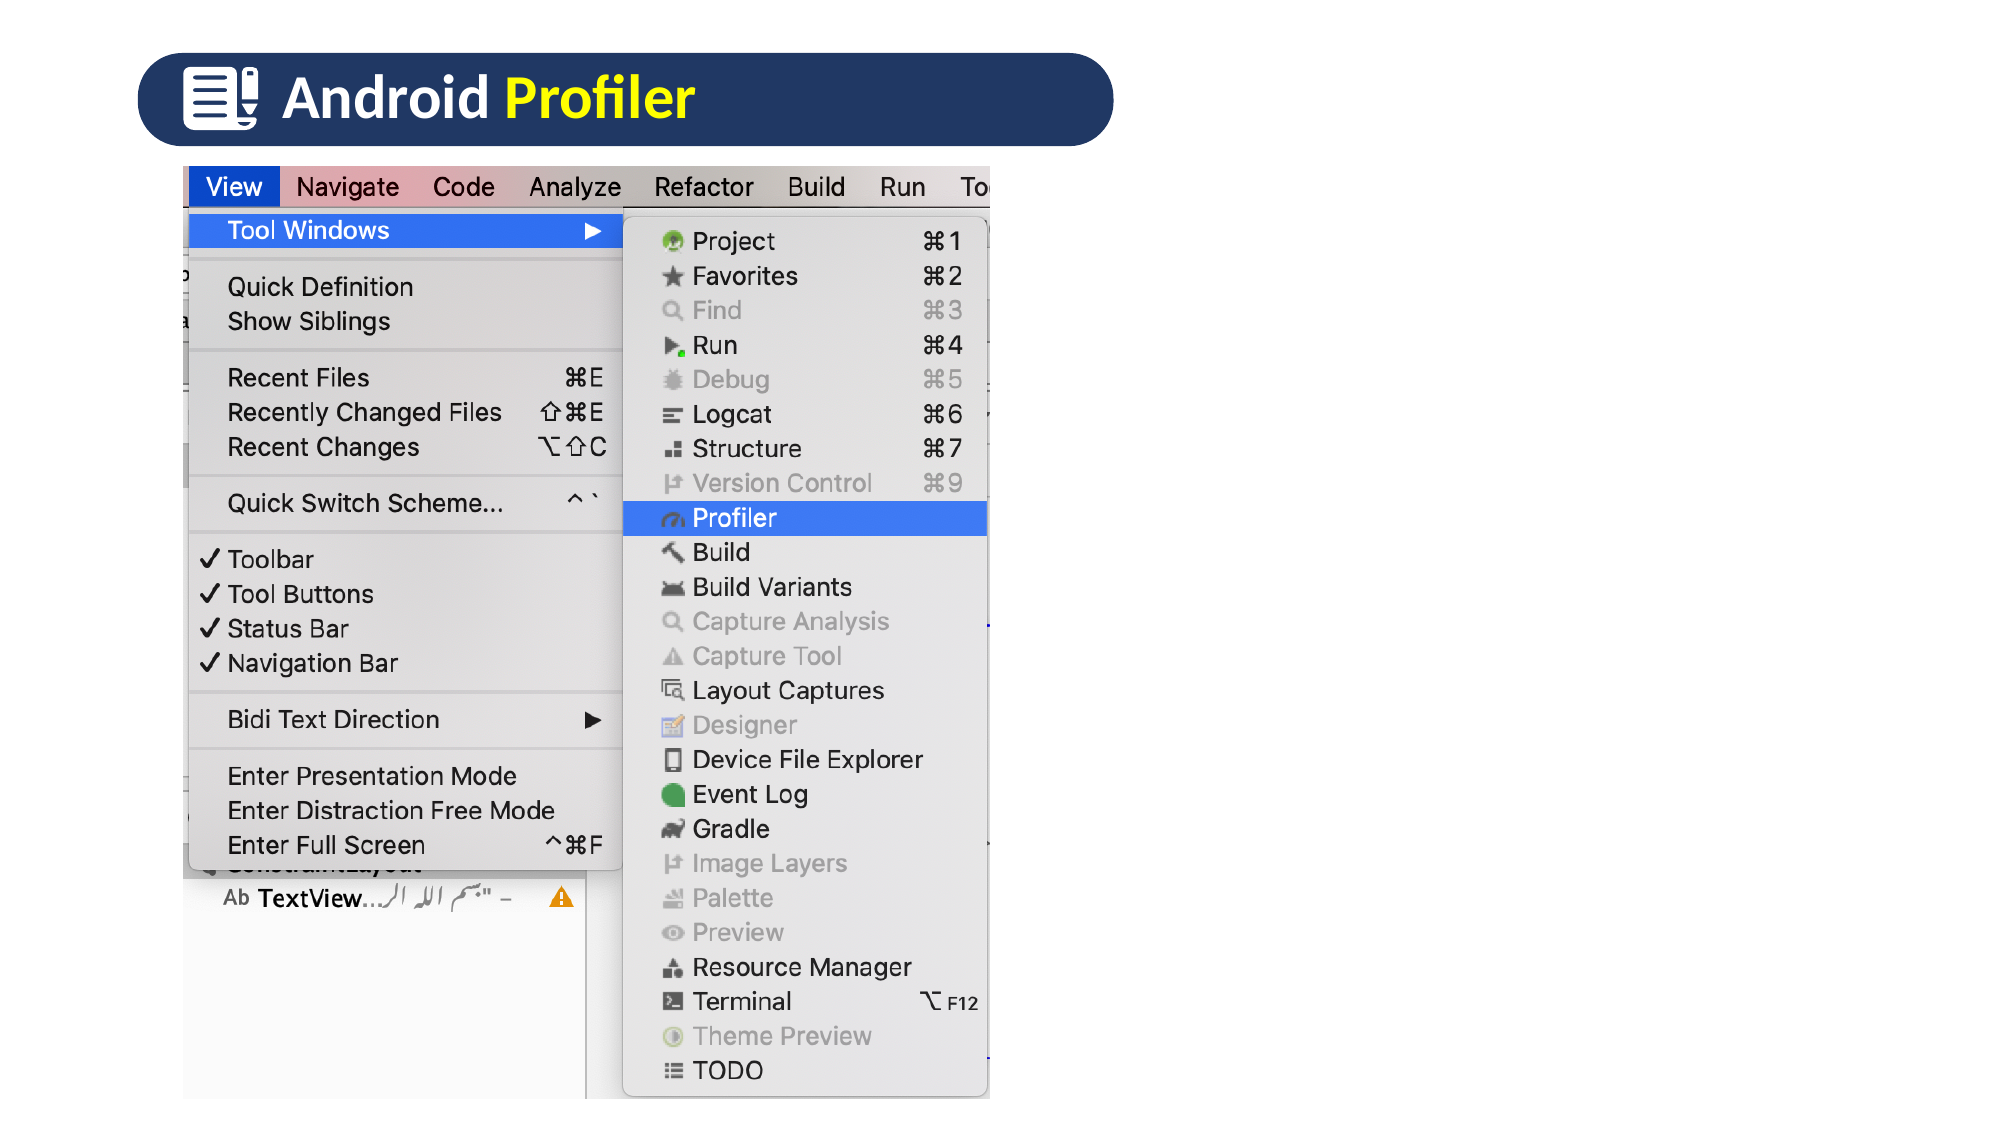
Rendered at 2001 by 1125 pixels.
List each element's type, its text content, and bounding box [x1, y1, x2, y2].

text_box [136, 51, 1096, 148]
text_box Android Profiler [267, 48, 1114, 139]
picture [183, 166, 990, 1099]
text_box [183, 66, 259, 131]
